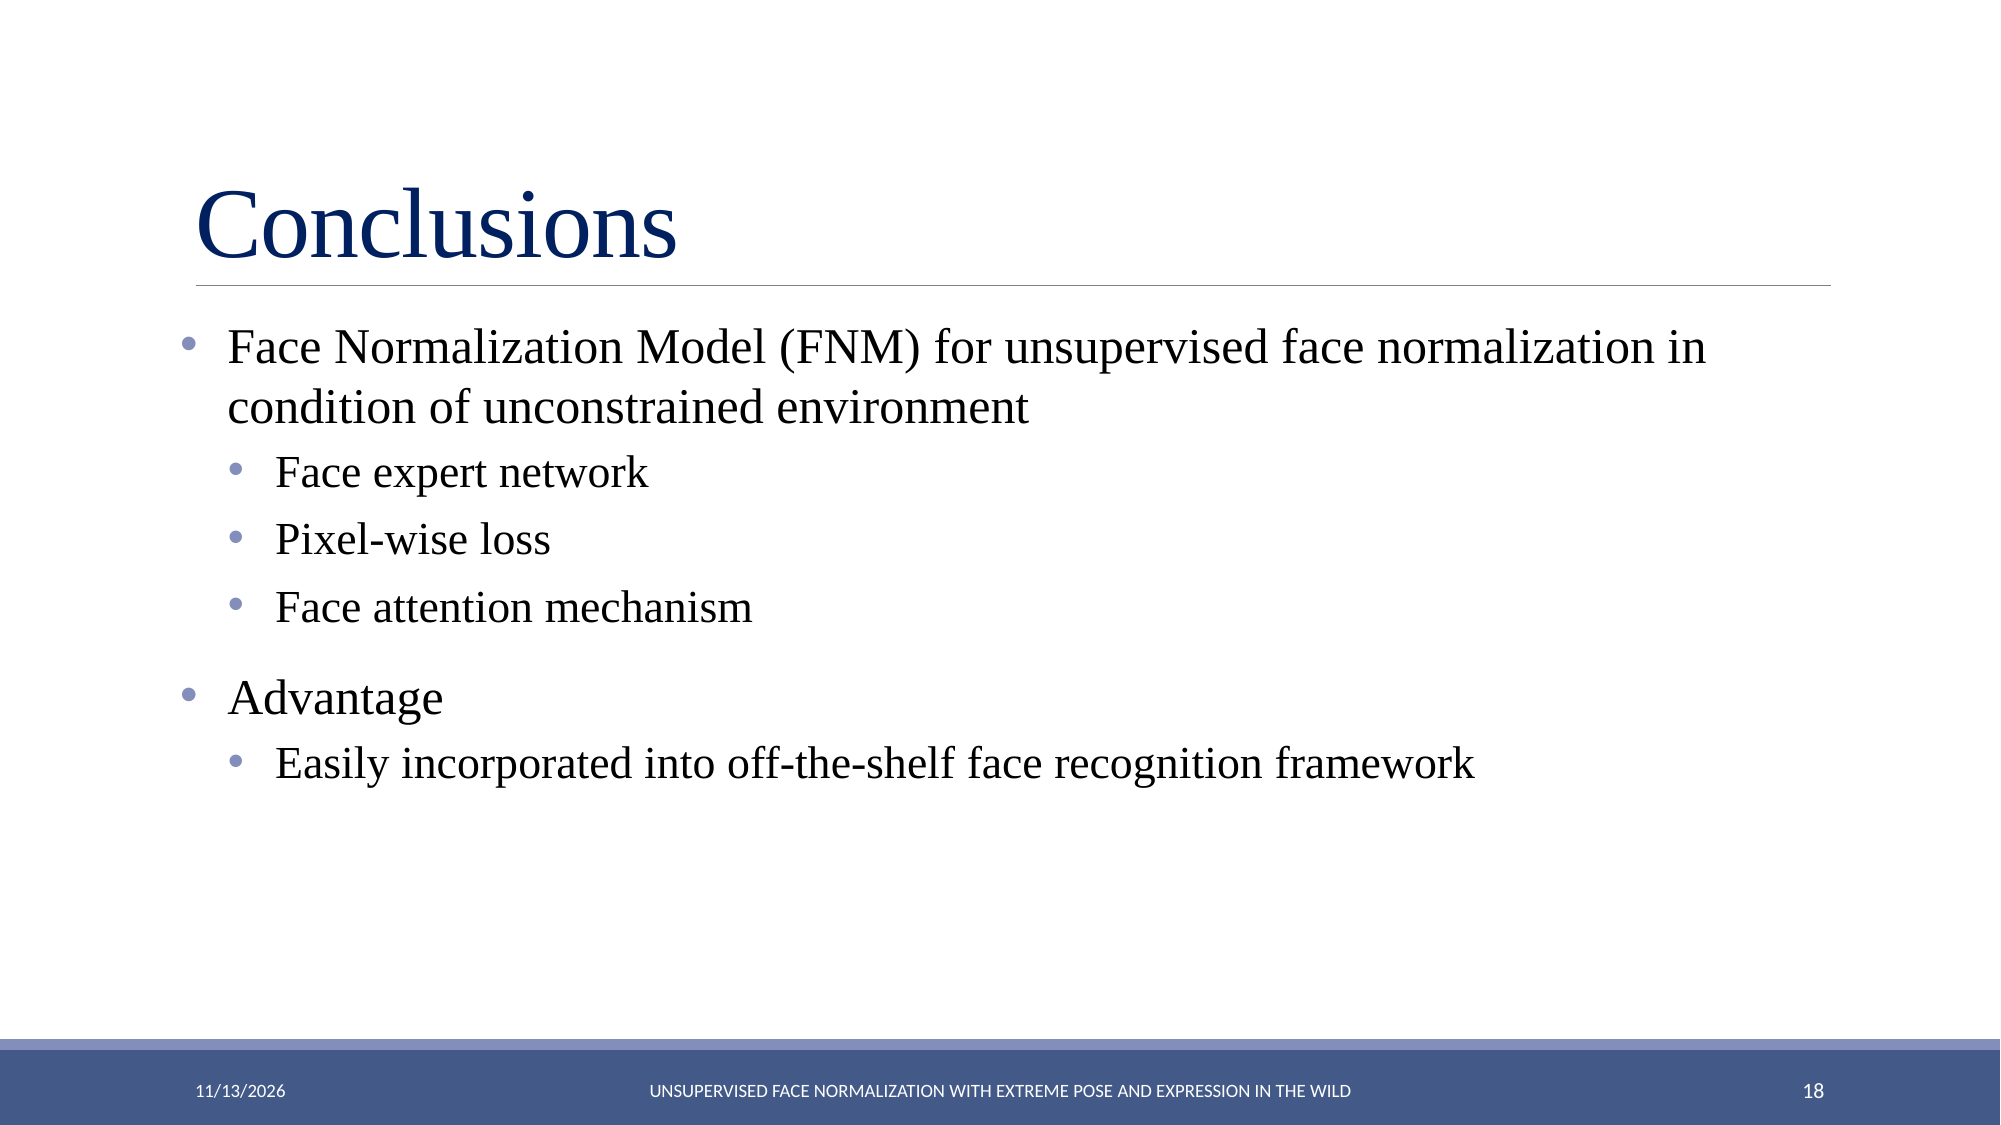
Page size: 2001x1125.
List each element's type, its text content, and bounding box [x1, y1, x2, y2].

footer Unsupervised Face Normalization with Extreme Pose and Expression in the Wild [604, 1059, 1396, 1120]
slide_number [180, 1059, 586, 1120]
list Face Normalization Model (FNM) for unsupervised face normalization in condition of unconstrained environment Face expert network Pixel-wise loss Face attention mechanism Advantage Easily incorporated into off-the-shelf face recognition framework [180, 305, 1840, 1023]
slide_number 17 [1624, 1059, 1840, 1120]
title Conclusions [180, 47, 1830, 285]
